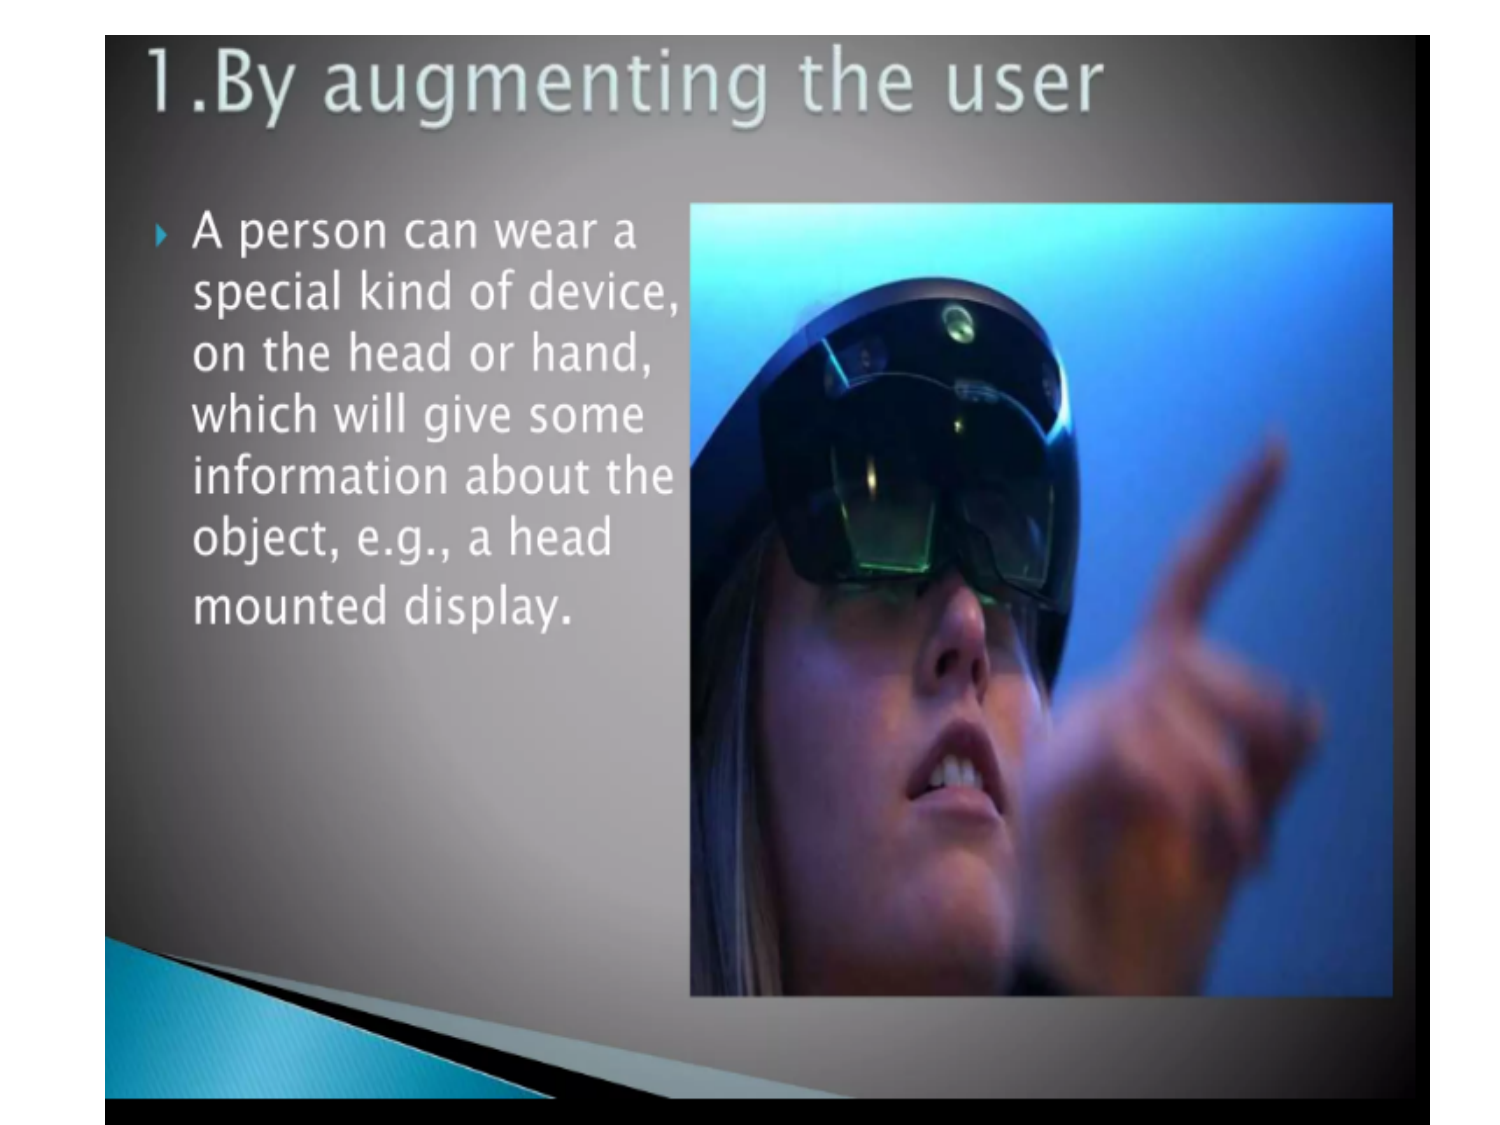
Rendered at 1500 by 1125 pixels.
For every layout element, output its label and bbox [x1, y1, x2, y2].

picture [105, 34, 1430, 1125]
